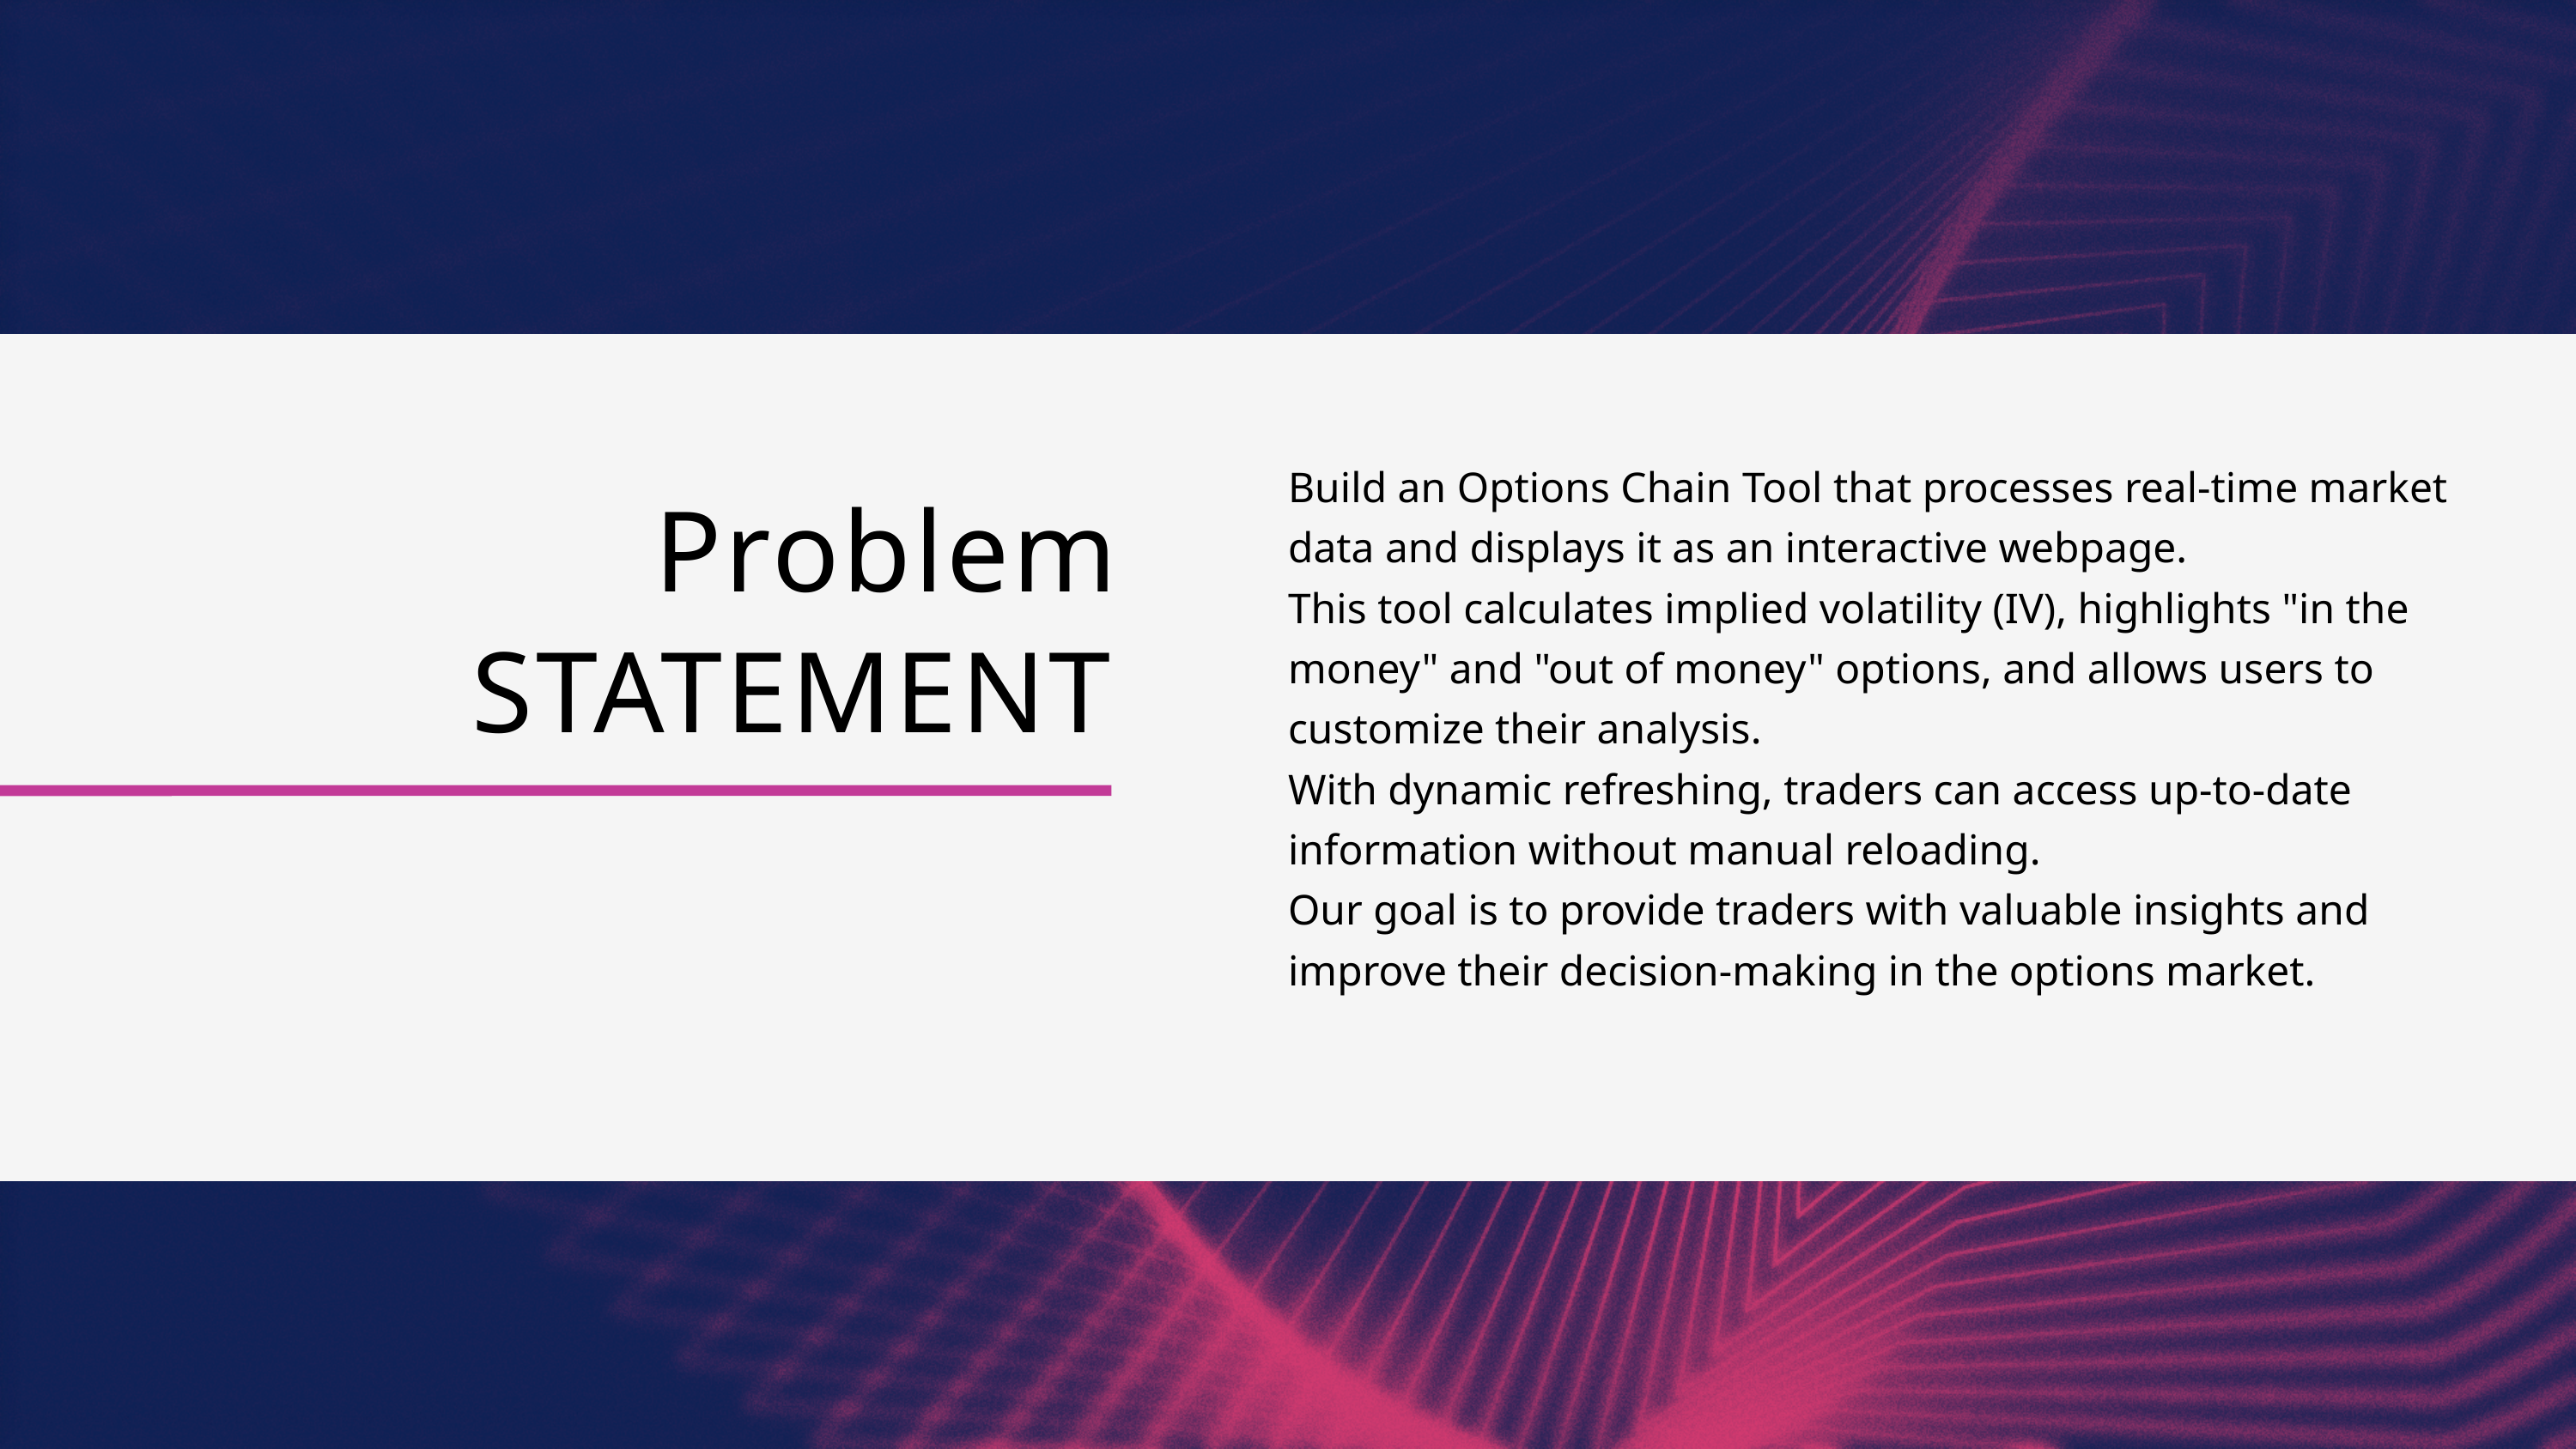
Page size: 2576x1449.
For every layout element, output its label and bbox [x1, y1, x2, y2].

text_box [0, 333, 2576, 1182]
picture [0, 0, 2576, 333]
picture [0, 1182, 2576, 1449]
